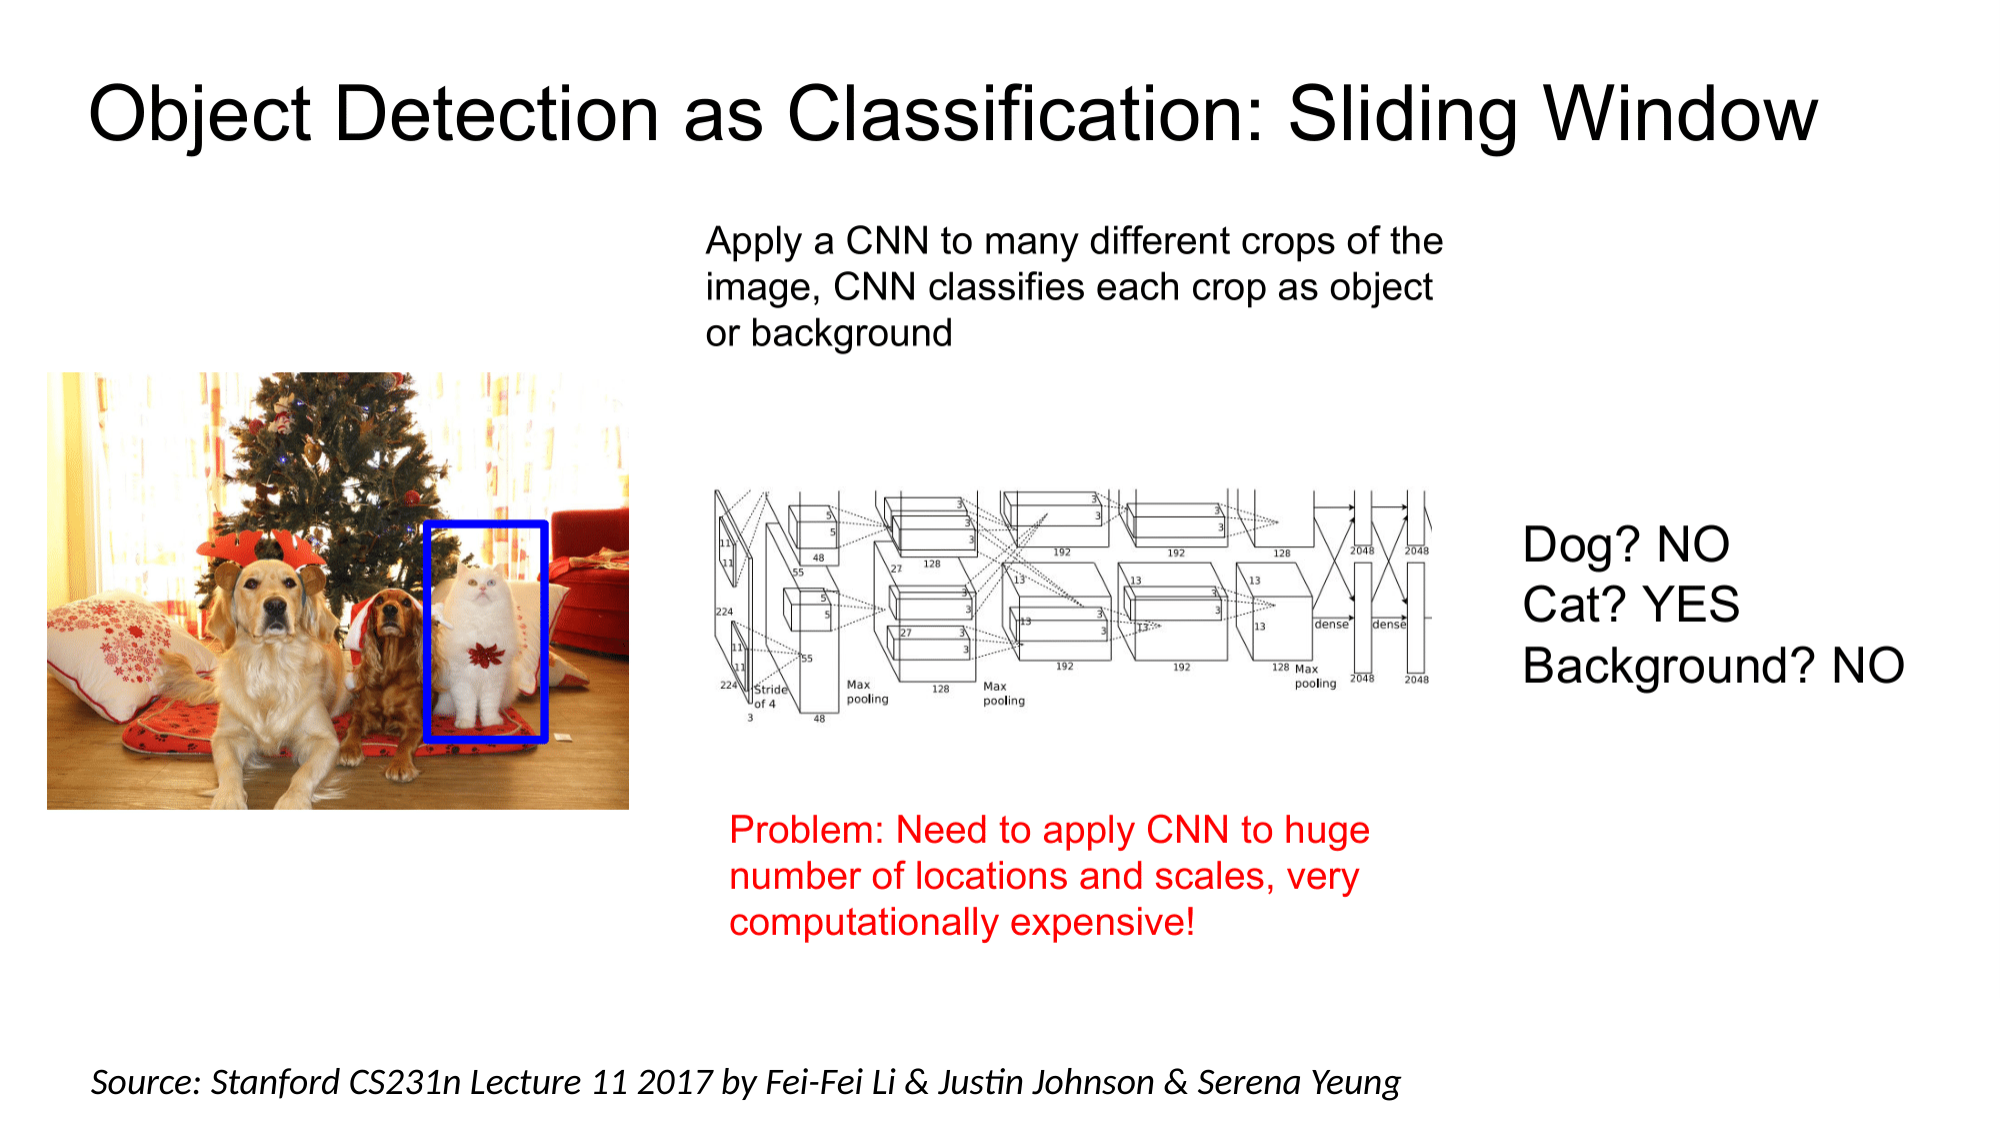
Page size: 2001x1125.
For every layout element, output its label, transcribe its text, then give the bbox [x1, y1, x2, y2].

text_box Source: Stanford CS231n Lecture 11 2017 by Fei-Fei Li & Justin Johnson & Serena Yeung [76, 1049, 1888, 1110]
picture [0, 0, 2000, 998]
